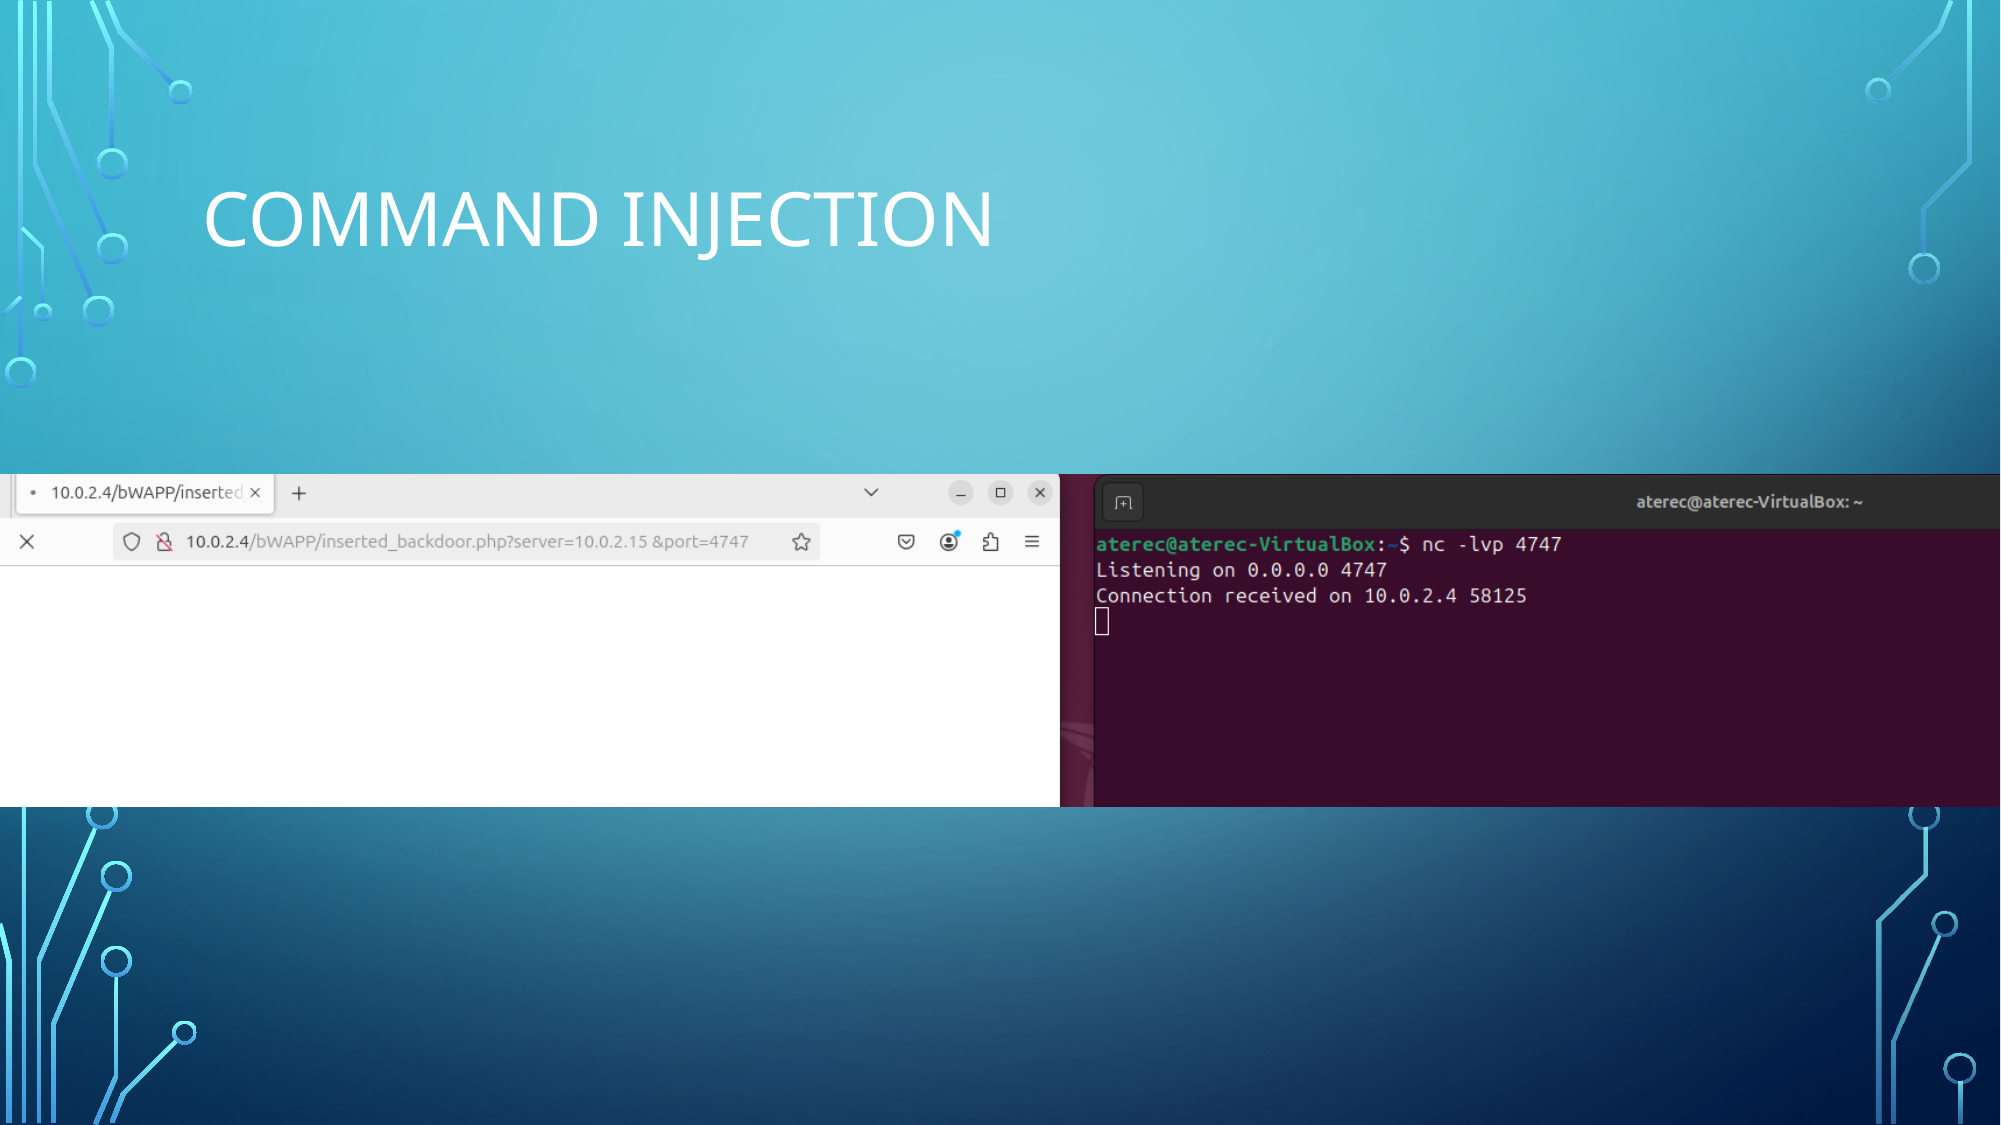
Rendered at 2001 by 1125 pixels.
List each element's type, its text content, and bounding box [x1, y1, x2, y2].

title Command injection [187, 101, 1813, 344]
picture [0, 474, 2000, 807]
